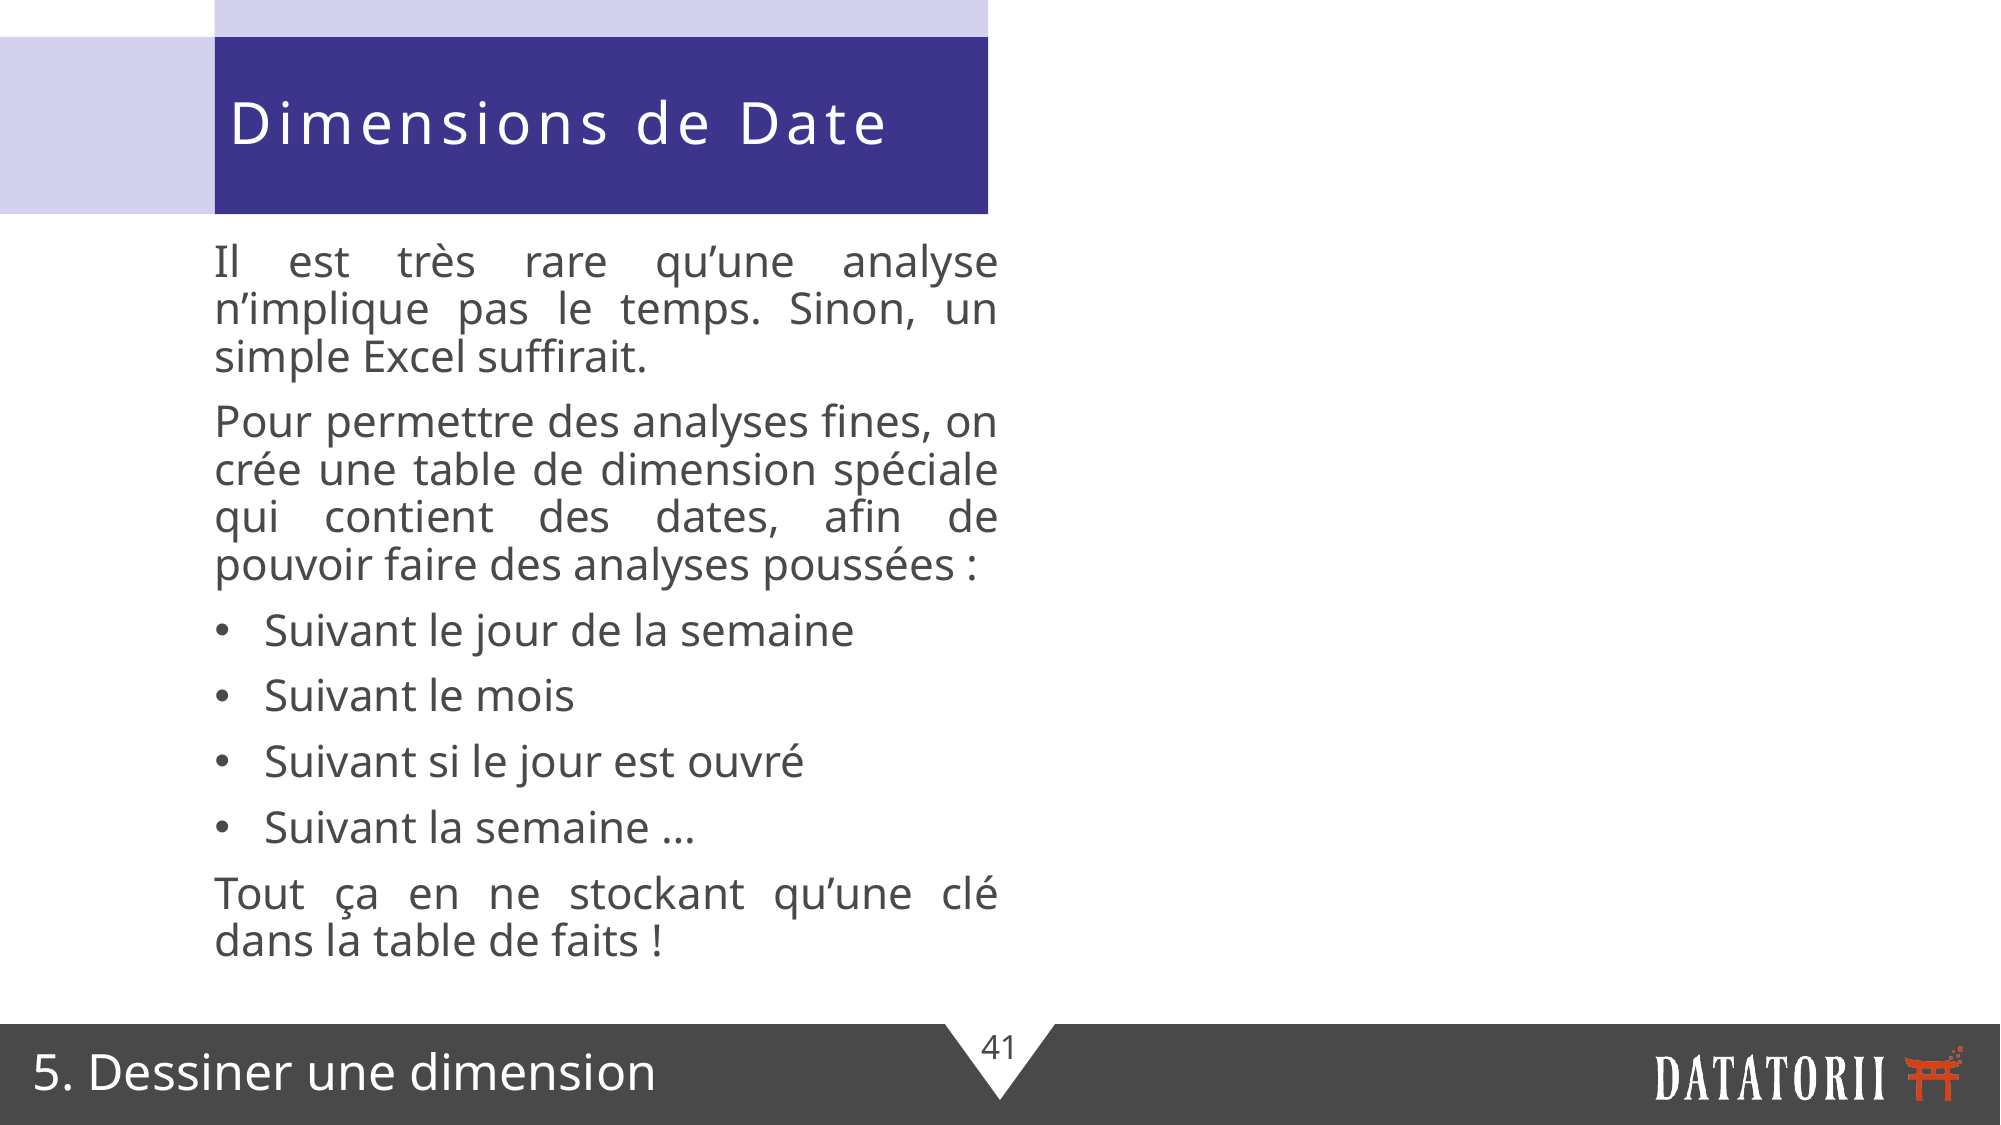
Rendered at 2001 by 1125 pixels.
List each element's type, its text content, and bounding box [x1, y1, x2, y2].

list Dimensions de Date [214, 36, 989, 215]
list 5. Dessiner une dimension [0, 1023, 989, 1125]
picture [1904, 1045, 1964, 1105]
picture [1648, 1045, 1886, 1105]
list Il est très rare qu’une analyse n’implique pas le temps. Sinon, un simple Excel suffirait. Pour permettre des analyses fines, on crée une table de dimension spéciale qui contient des dates, afin de pouvoir faire des analyses poussées : Suivant le jour de la semaine Suivant le mois Suivant si le jour est ouvré Suivant la semaine … Tout ça en ne stockant qu’une clé dans la table de faits ! [214, 231, 1000, 1024]
